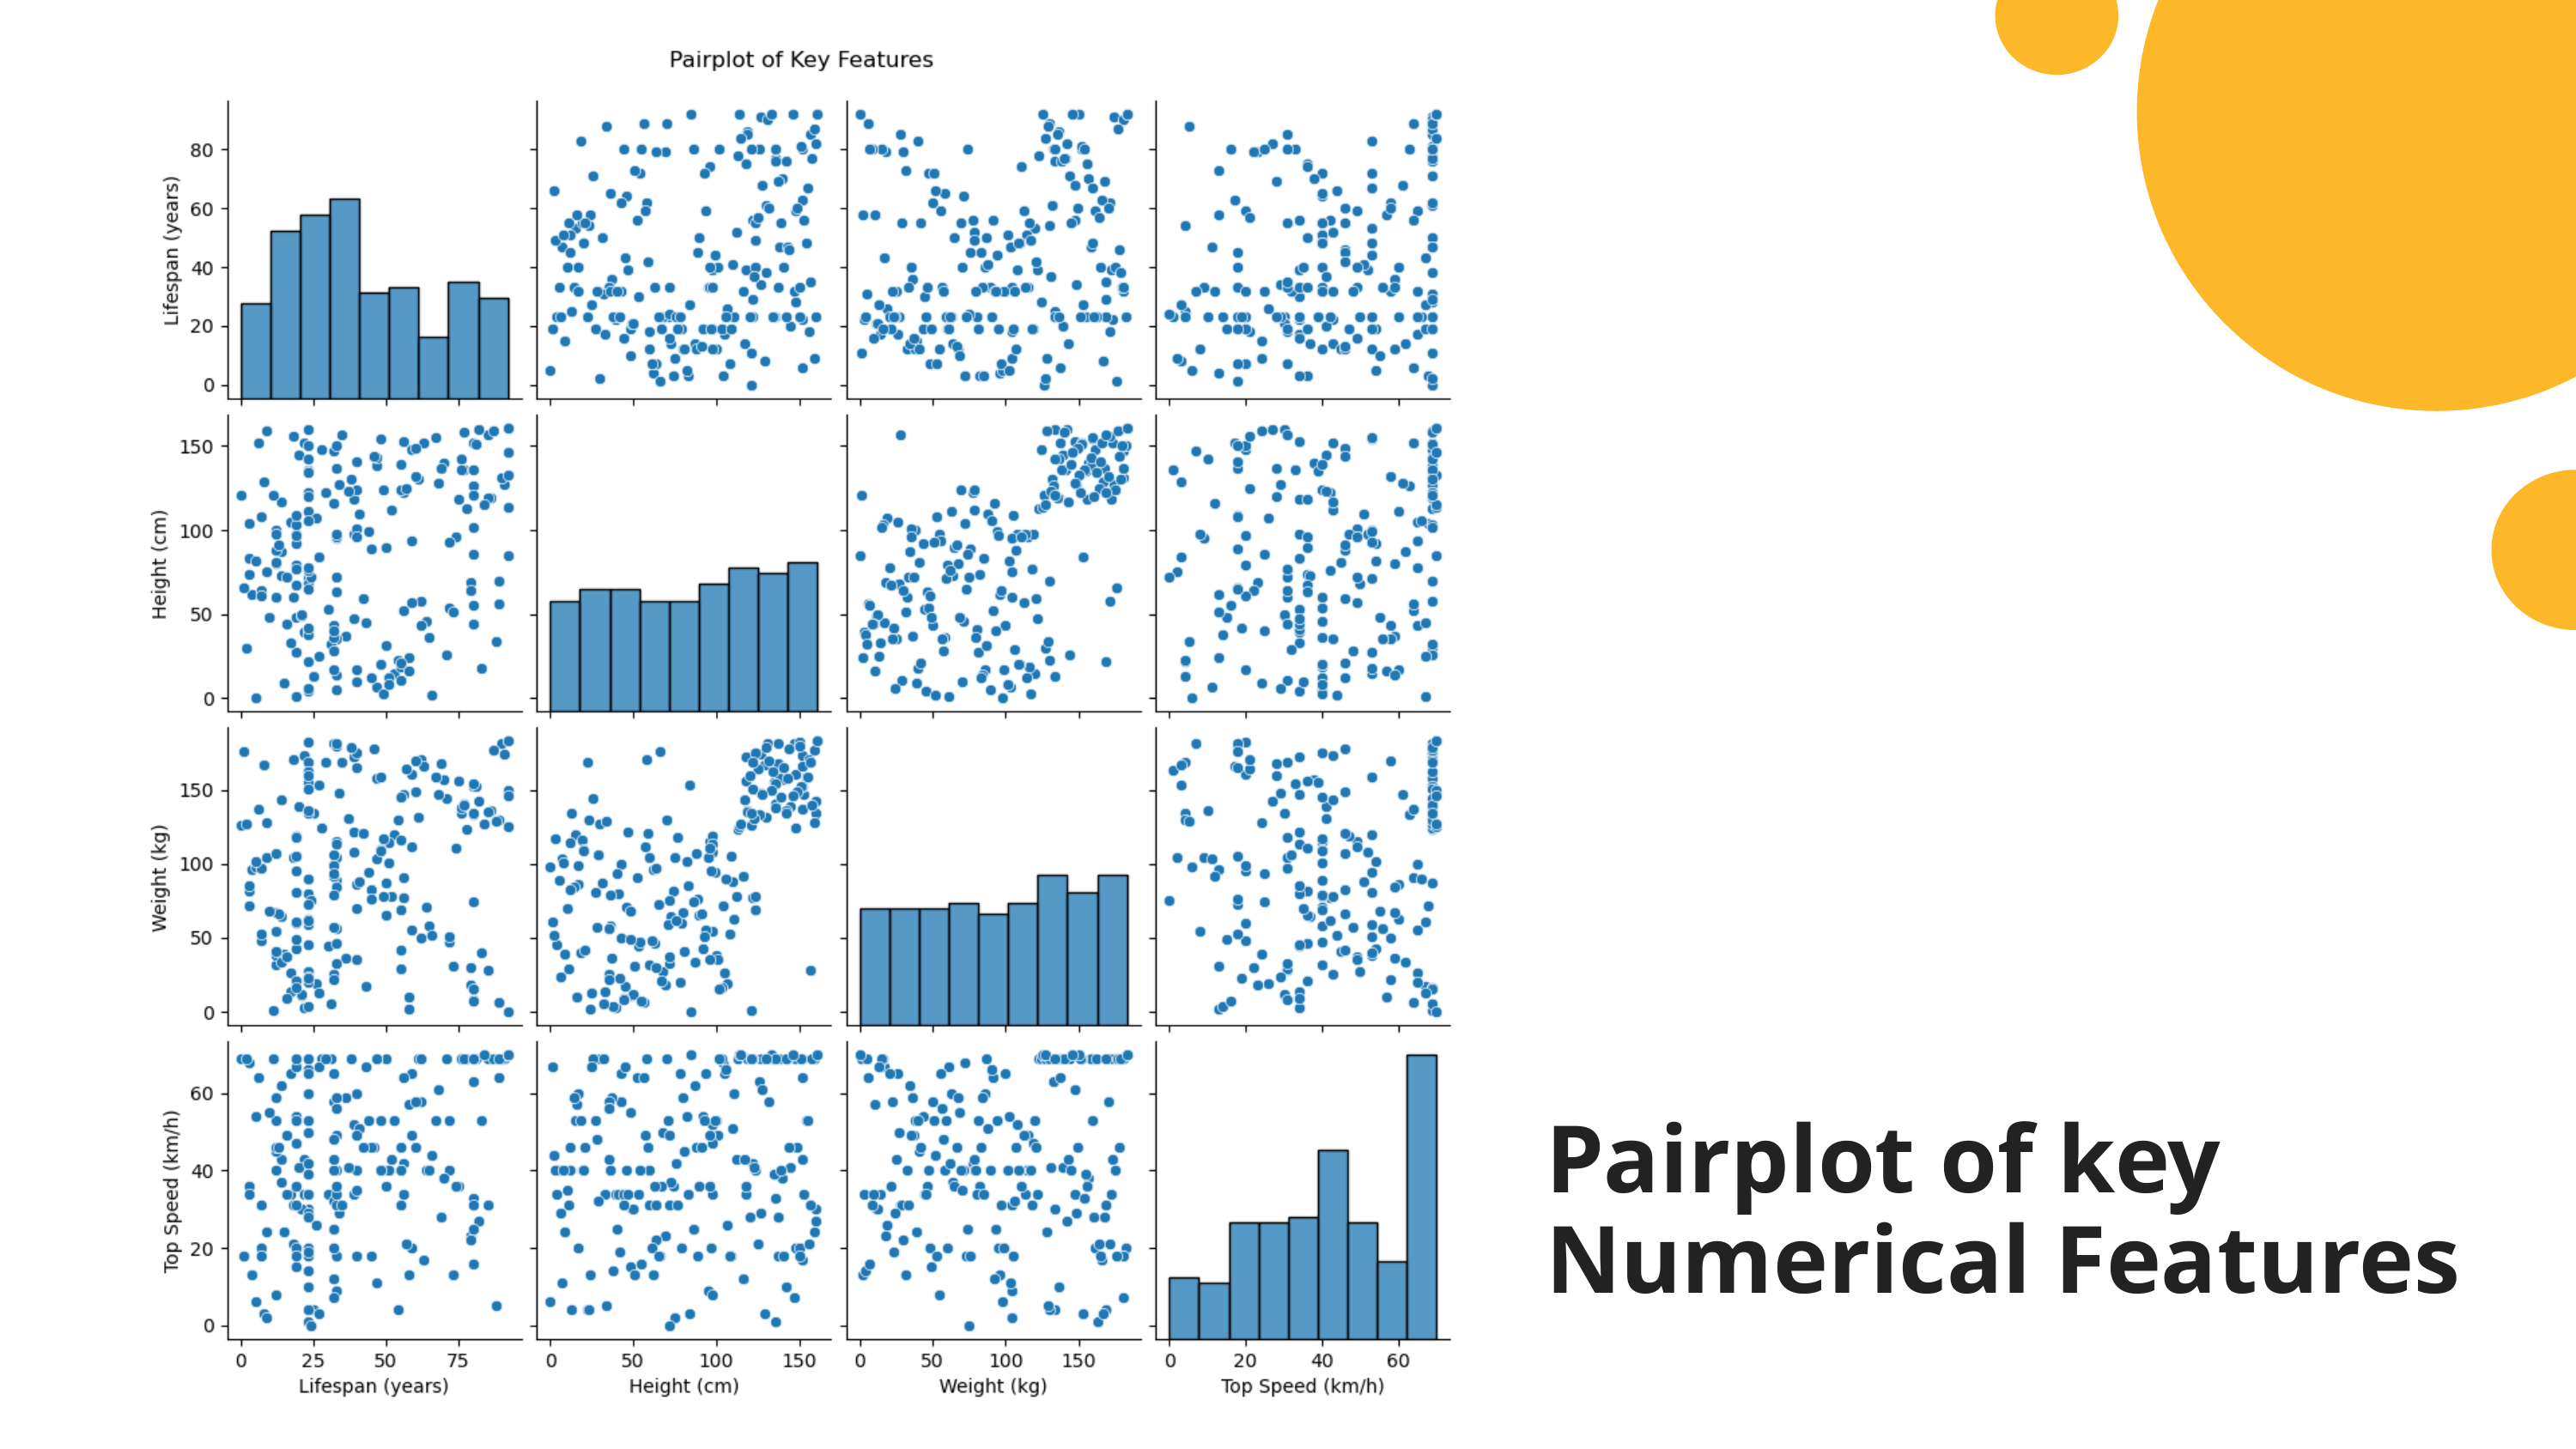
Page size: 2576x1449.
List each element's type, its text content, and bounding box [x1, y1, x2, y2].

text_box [1919, 0, 2576, 631]
picture [139, 38, 1463, 1411]
text_box Pairplot of key Numerical Features [1545, 1110, 2539, 1312]
